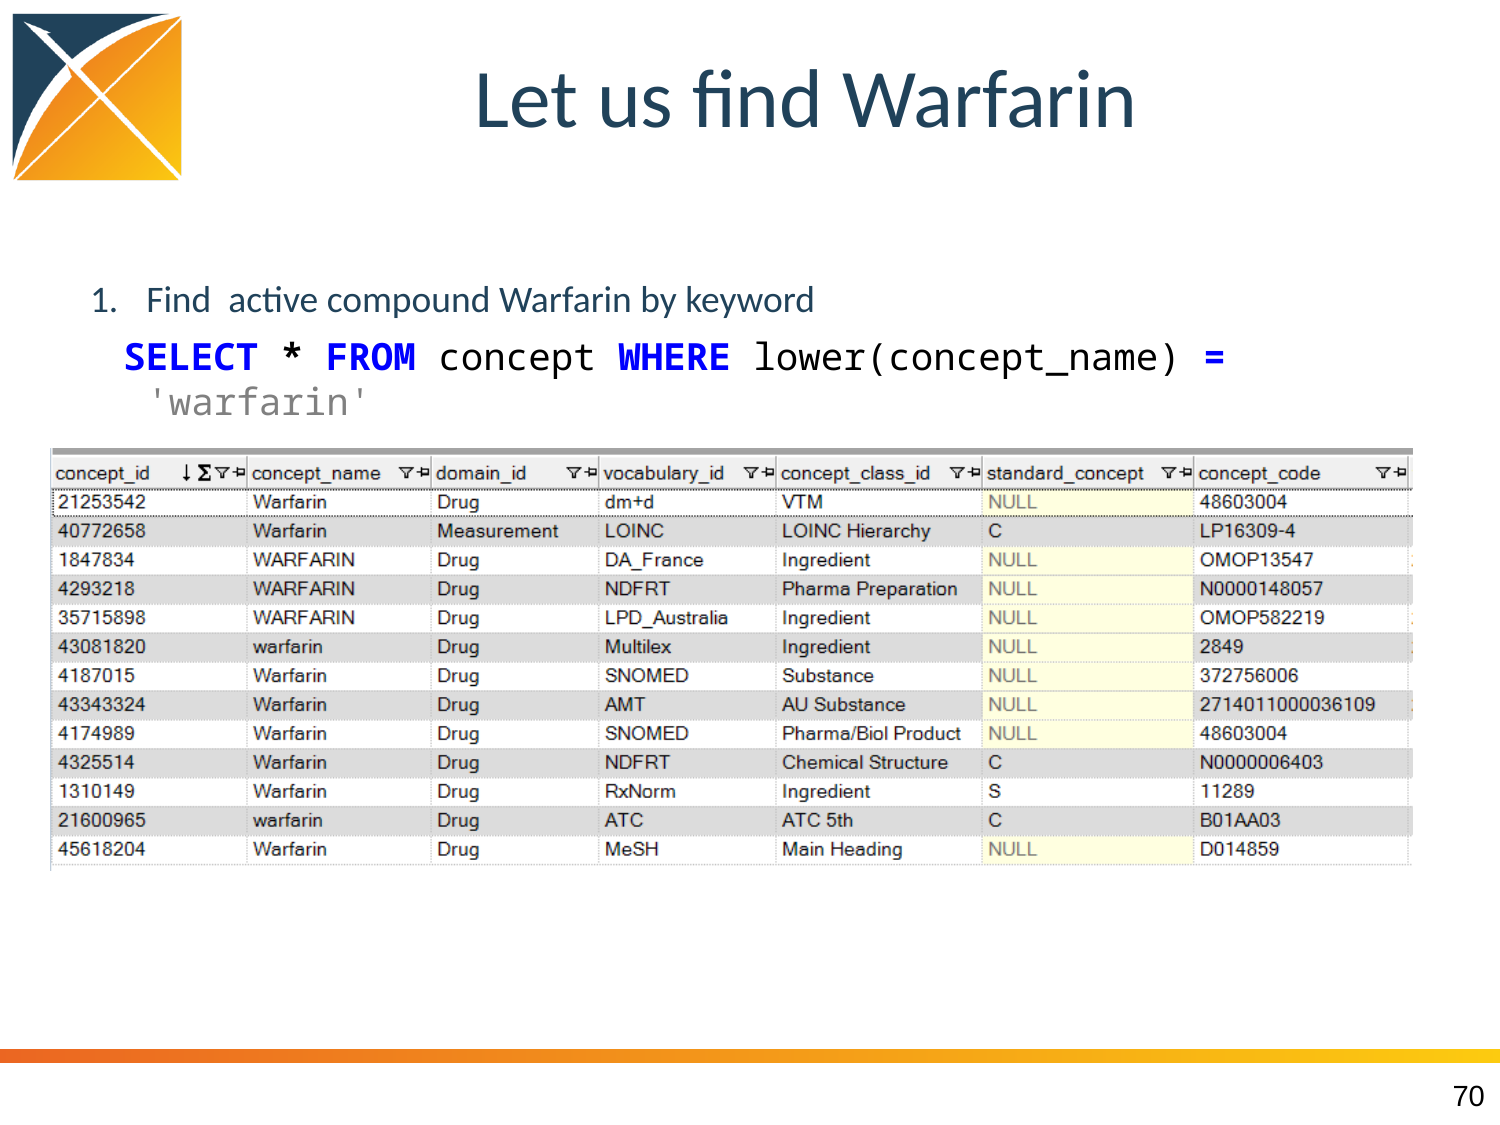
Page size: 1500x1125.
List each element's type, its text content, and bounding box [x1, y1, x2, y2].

picture [0, 0, 206, 200]
slide_number 70 [1149, 1065, 1500, 1125]
title Let us find Warfarin [187, 24, 1425, 163]
picture [49, 448, 1413, 871]
list Find active compound Warfarin by keyword SELECT * FROM concept WHERE lower(concept_name) = 'warfarin' [75, 259, 1425, 775]
